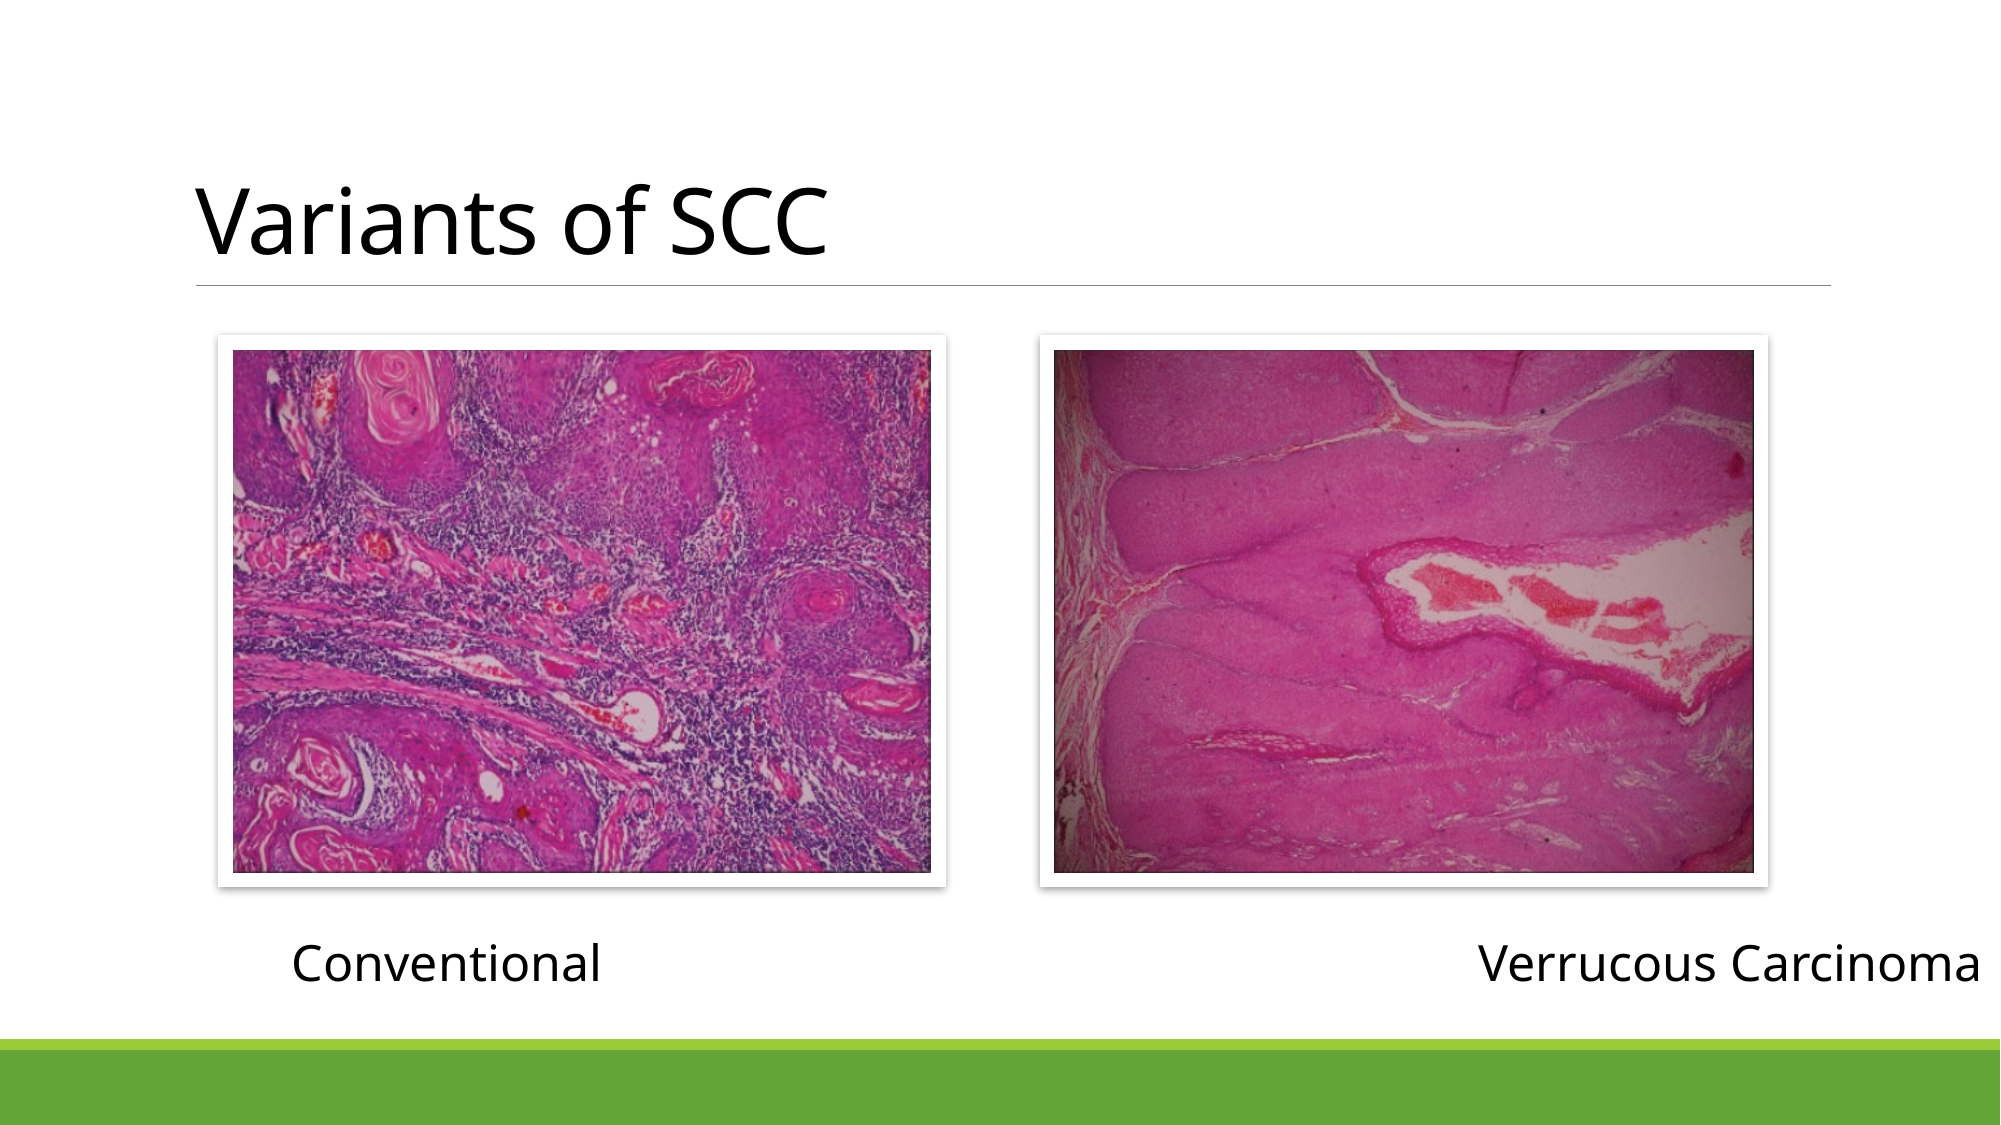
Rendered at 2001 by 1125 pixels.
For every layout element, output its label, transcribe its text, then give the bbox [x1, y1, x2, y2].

title Variants of SCC [180, 47, 1830, 392]
text_box Conventional Verrucous Carcinoma [0, 923, 1998, 999]
picture [232, 349, 932, 874]
picture [1053, 349, 1755, 874]
